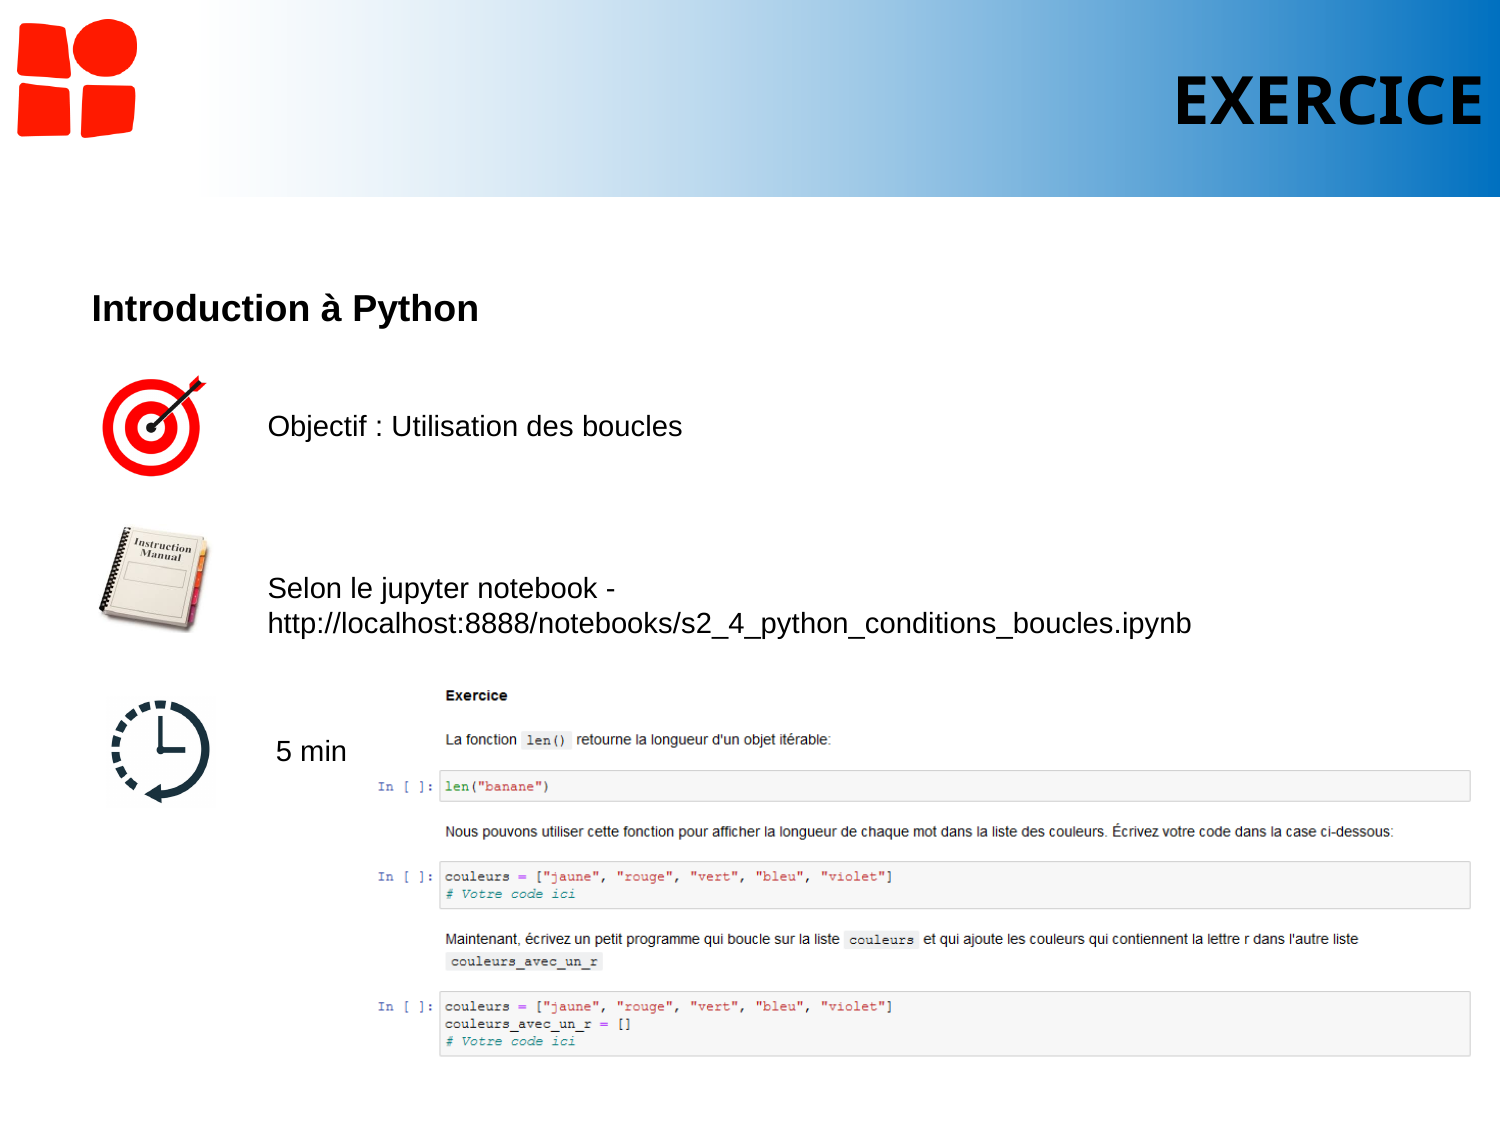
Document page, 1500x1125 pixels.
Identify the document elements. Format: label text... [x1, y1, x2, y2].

title EXERCICE [196, 0, 1500, 197]
picture [106, 696, 216, 808]
text_box Introduction à Python [76, 277, 1123, 337]
picture [95, 365, 215, 485]
text_box Objectif : Utilisation des boucles [252, 399, 1299, 450]
picture [93, 524, 215, 633]
text_box 5 min [261, 725, 364, 776]
text_box Selon le jupyter notebook - http://localhost:8888/notebooks/s2_4_python_conditions_boucles.ipynb [252, 562, 1299, 648]
picture [369, 678, 1485, 1078]
picture [17, 18, 137, 138]
